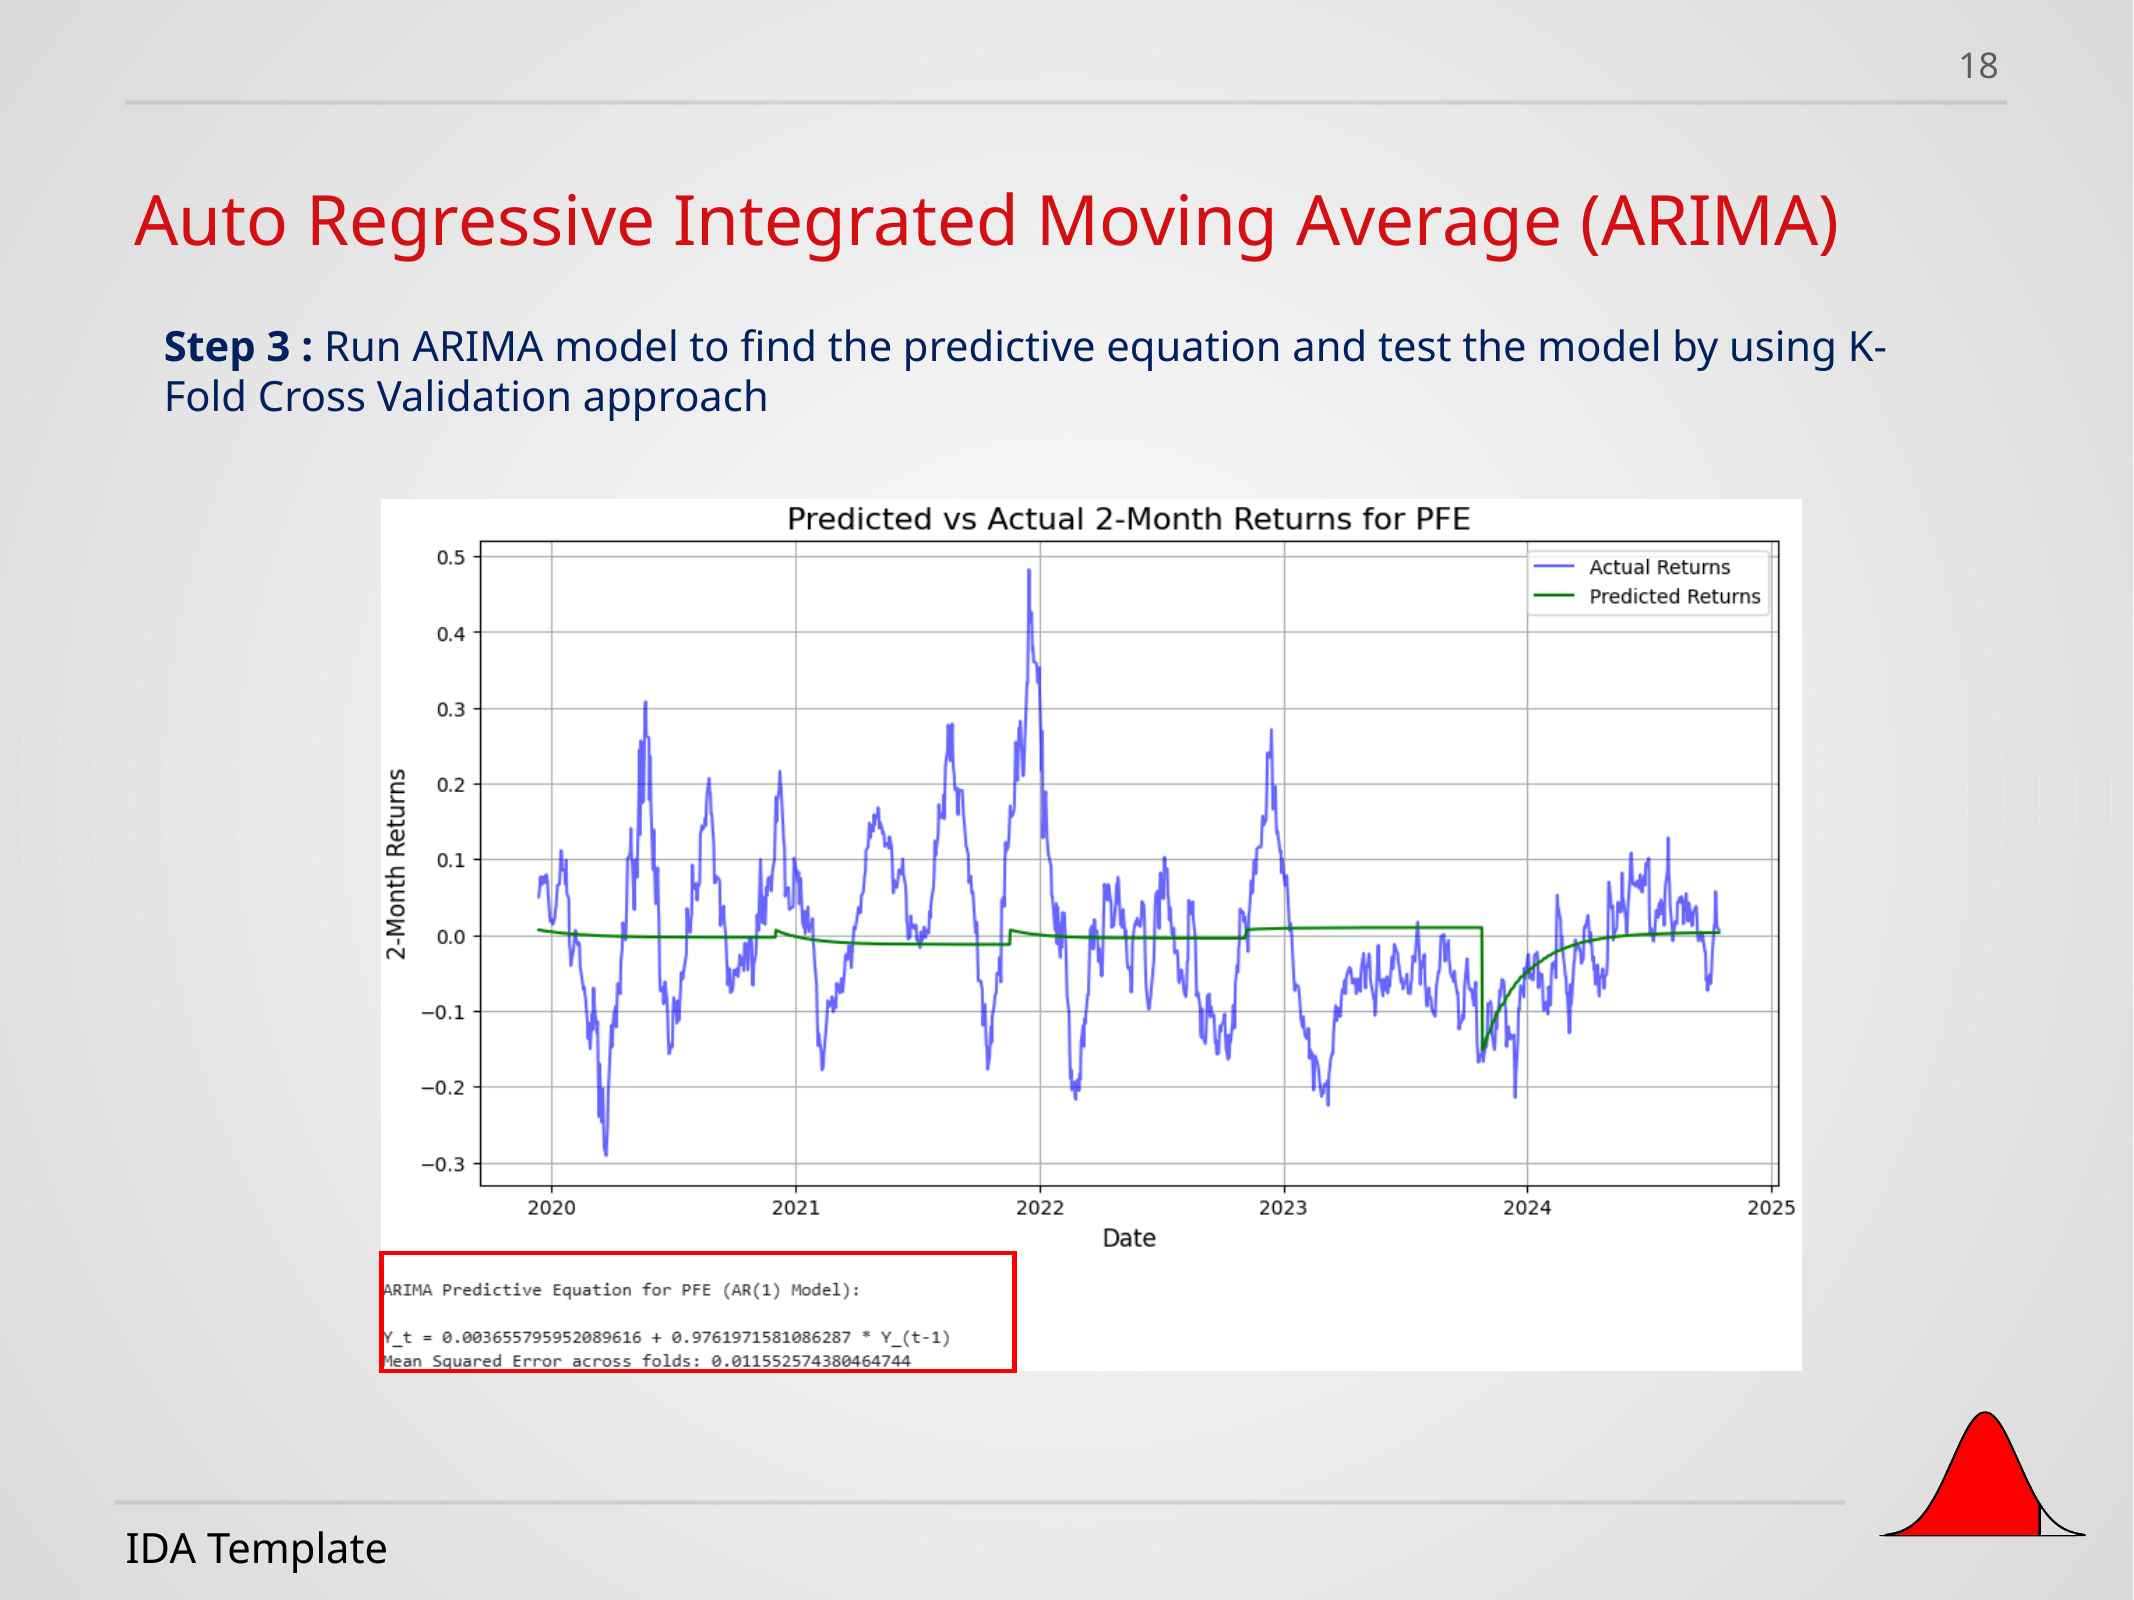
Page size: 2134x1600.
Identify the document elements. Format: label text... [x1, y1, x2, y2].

list IDA Template [116, 1514, 1017, 1581]
list Auto Regressive Integrated Moving Average (ARIMA) [125, 166, 2008, 268]
picture [381, 498, 1802, 1372]
picture [1879, 1411, 2086, 1537]
slide_number 18 [1925, 34, 2008, 101]
text_box Step 3 : Run ARIMA model to find the predictive equation and test the model by using K-Fold Cross Validation approach [155, 311, 1954, 412]
